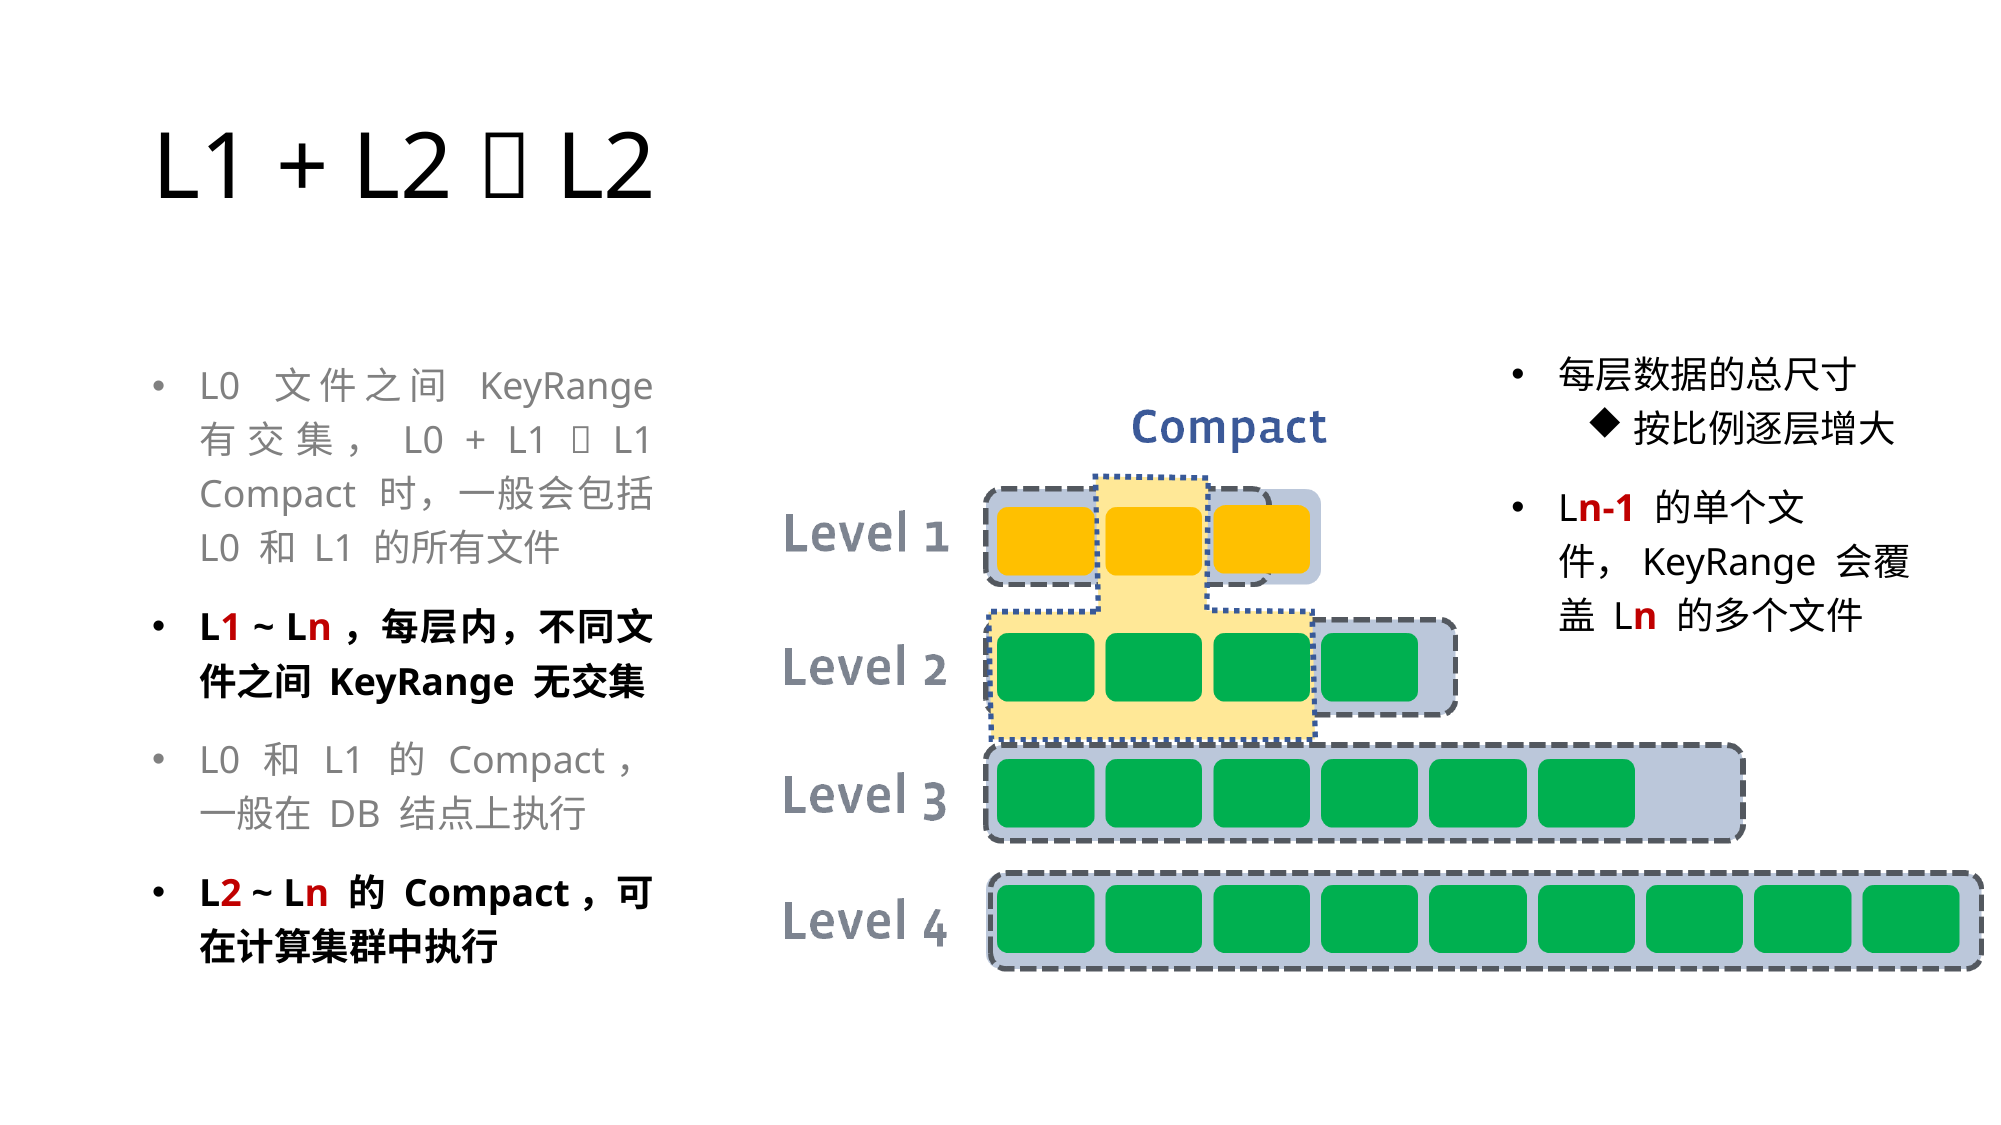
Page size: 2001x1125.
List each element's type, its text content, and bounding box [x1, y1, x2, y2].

text_box 每层数据的总尺寸 按比例逐层增大 Ln-1 的单个文件，KeyRange 会覆盖 Ln 的多个文件 [1495, 334, 1941, 381]
title L1 + L2  L2 [137, 59, 1863, 278]
picture [746, 381, 1994, 1008]
text_box L0 文件之间 KeyRange 有交集，L0 + L1  L1 Compact 时，一般会包括 L0 和 L1 的所有文件 L1 ~ Ln，每层内，不同文件之间 KeyRange 无交集 L0 和 L1 的 Compact，一般在 DB 结点上执行 L2 ~ Ln 的 Compact，可在计算集群中执行 [136, 345, 670, 1045]
